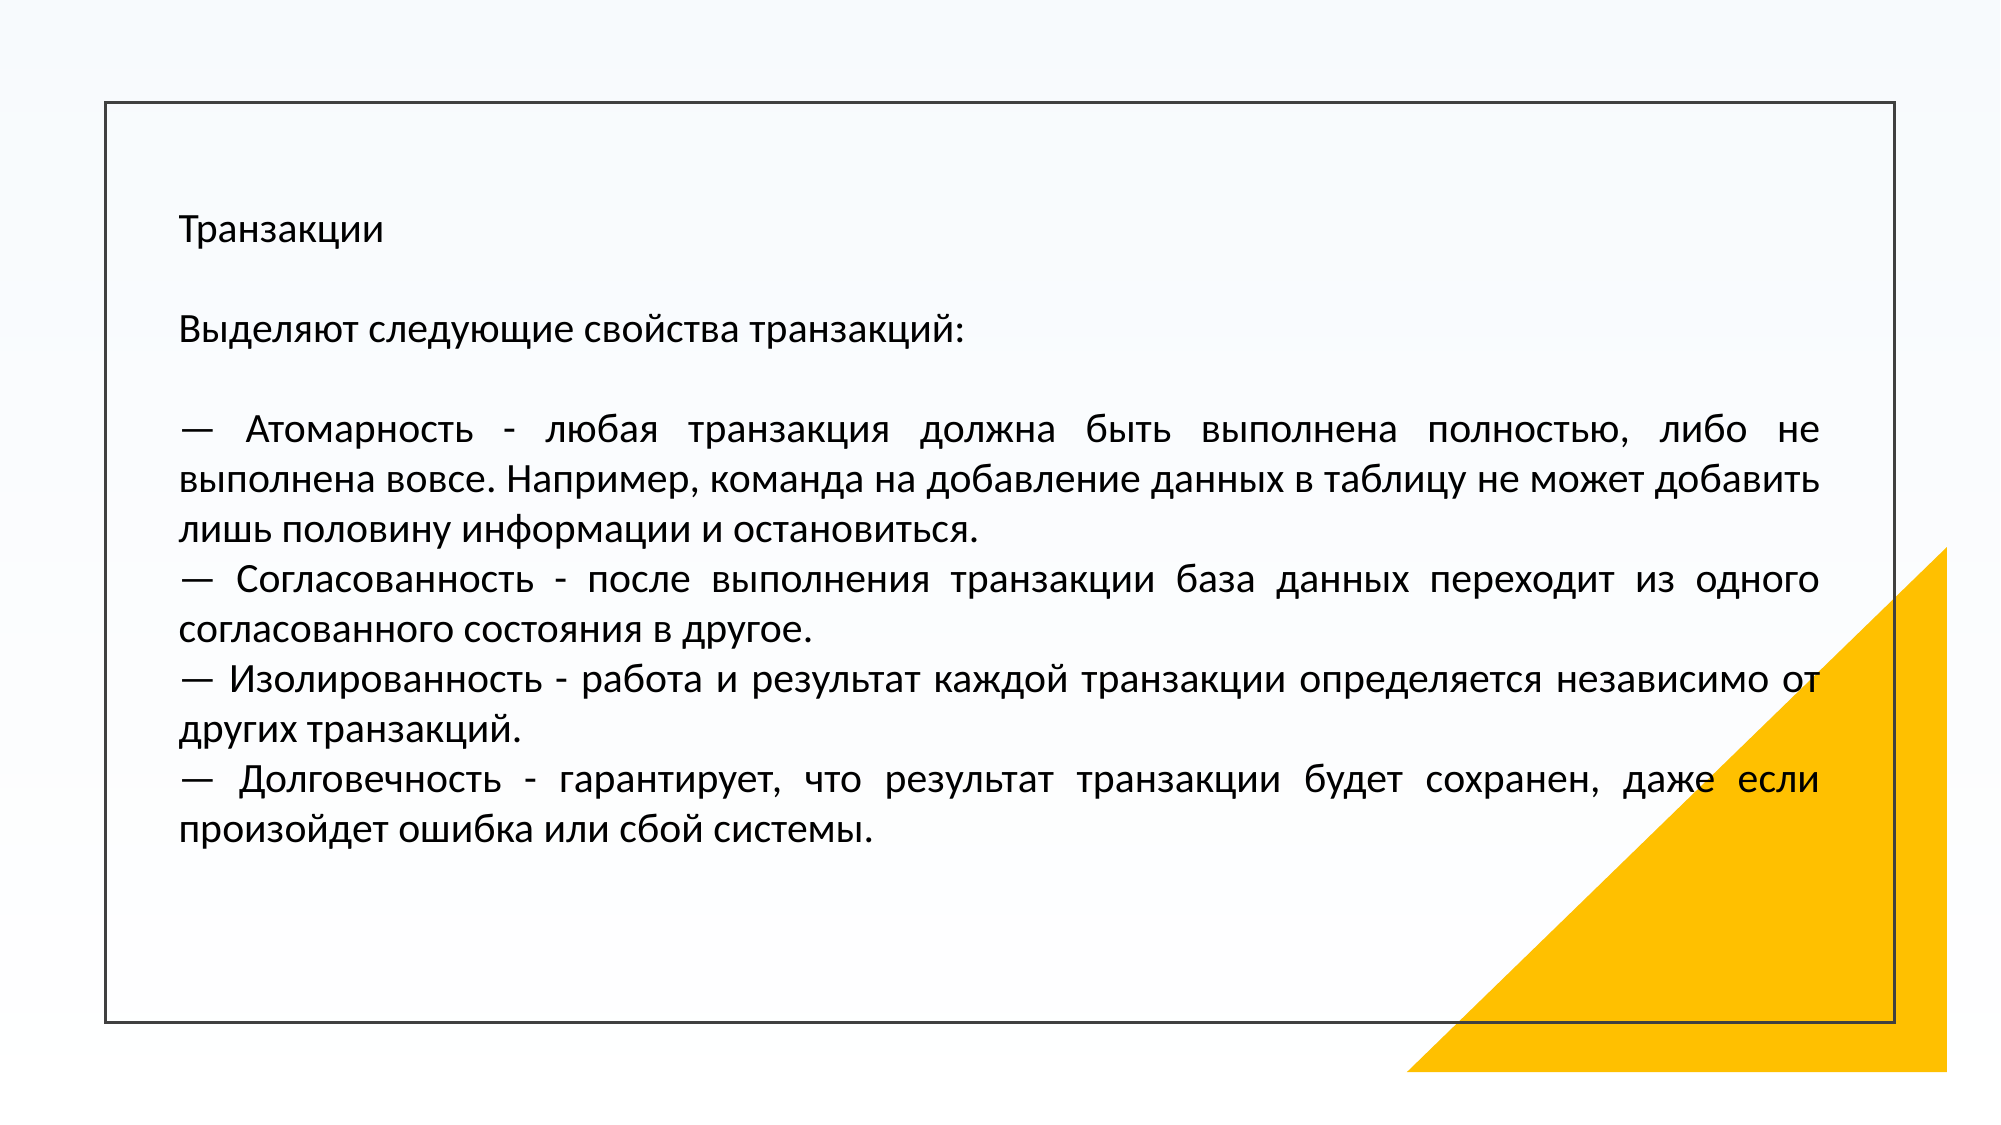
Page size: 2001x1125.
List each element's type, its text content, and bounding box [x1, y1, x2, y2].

text_box [104, 101, 1895, 1023]
text_box [1404, 544, 1948, 1074]
text_box Транзакции Выделяют следующие свойства транзакций: — Атомарность - любая транзакция должна быть выполнена полностью, либо не выполнена вовсе. Например, команда на добавление данных в таблицу не может добавить лишь половину информации и остановиться. — Согласованность - после выполнения транзакции база данных переходит из одного согласованного состояния в другое. — Изолированность - работа и результат каждой транзакции определяется независимо от других транзакций. — Долговечность - гарантирует, что результат транзакции будет сохранен, даже если произойдет ошибка или сбой системы. [163, 193, 1836, 909]
